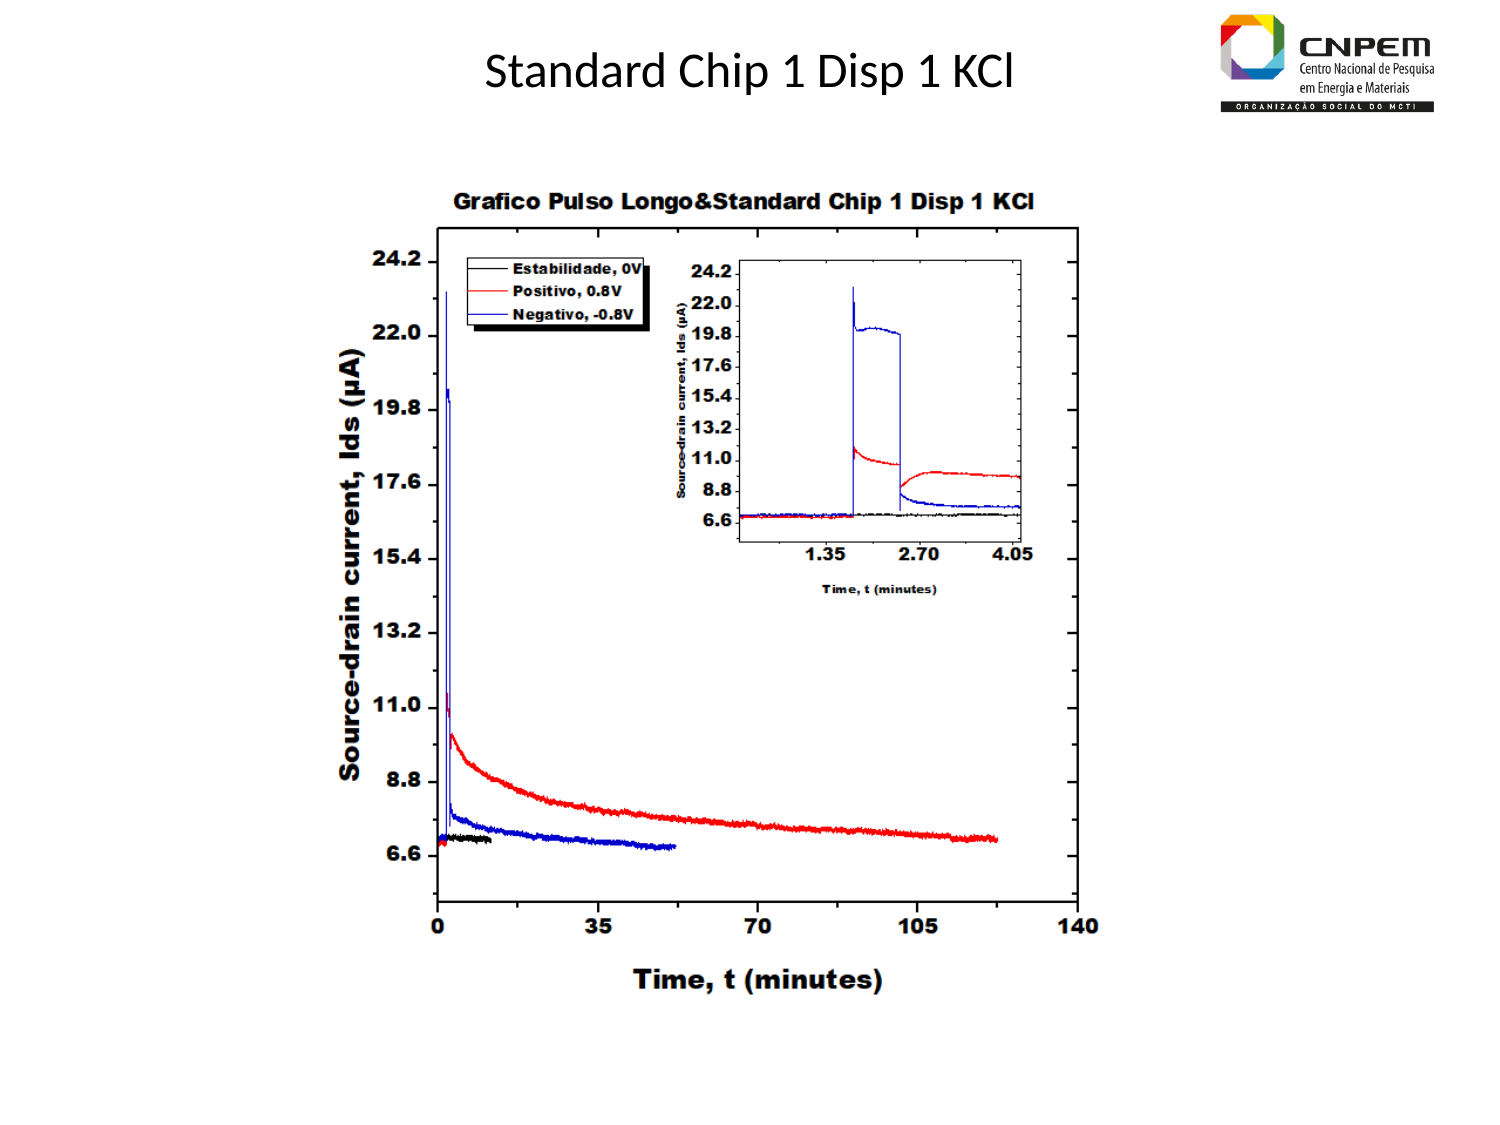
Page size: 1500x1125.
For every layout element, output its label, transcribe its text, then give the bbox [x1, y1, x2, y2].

text_box Standard Chip 1 Disp 1 KCl [469, 29, 1031, 105]
picture [269, 1, 1454, 1058]
